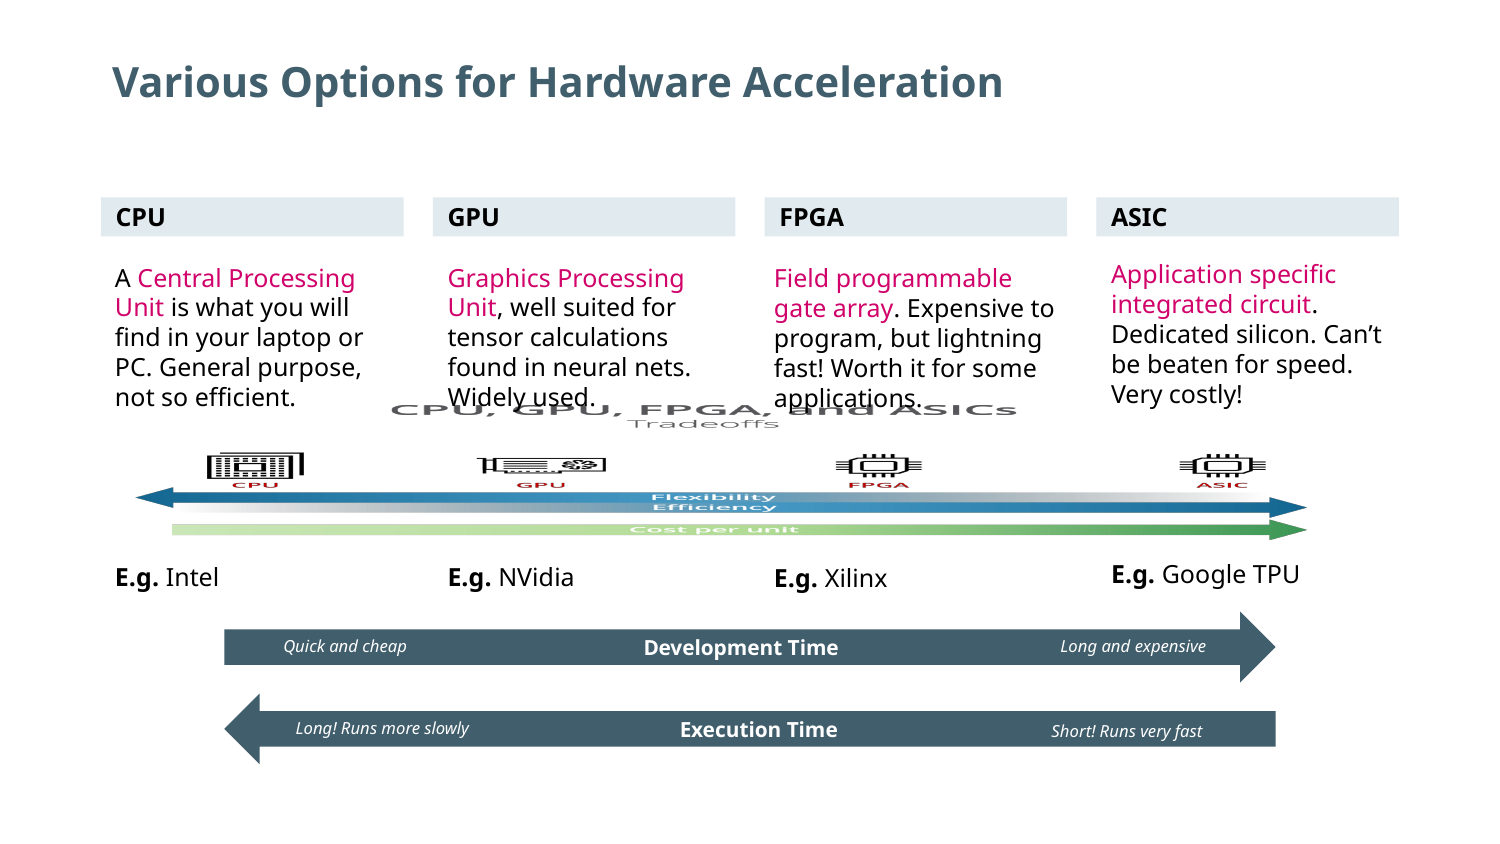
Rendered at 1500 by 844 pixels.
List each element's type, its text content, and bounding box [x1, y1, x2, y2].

text_box FPGA [764, 197, 1068, 237]
picture [135, 397, 1308, 541]
text_box Graphics Processing Unit, well suited for tensor calculations found in neural nets. Widely used. E.g. NVidia [432, 548, 736, 599]
text_box Field programmable gate array. Expensive to program, but lightning fast! Worth it for some applications. E.g. Xilinx [759, 255, 1081, 396]
text_box Development Time [224, 611, 1276, 683]
text_box A Central Processing Unit is what you will find in your laptop or PC. General purpose, not so efficient. E.g. Intel [100, 254, 403, 599]
text_box Quick and cheap [268, 628, 423, 664]
text_box Graphics Processing Unit, well suited for tensor calculations found in neural nets. Widely used. E.g. NVidia [432, 254, 736, 396]
title Various Options for Hardware Acceleration [100, 43, 1146, 151]
text_box Application specific integrated circuit. Dedicated silicon. Can’t be beaten for speed. Very costly! E.g. Google TPU [1096, 251, 1400, 596]
text_box CPU [100, 197, 404, 237]
text_box Short! Runs very fast [1036, 713, 1218, 749]
text_box Long! Runs more slowly [280, 710, 485, 746]
text_box Long and expensive [1045, 628, 1221, 664]
text_box ASIC [1096, 197, 1399, 237]
text_box Field programmable gate array. Expensive to program, but lightning fast! Worth it for some applications. E.g. Xilinx [759, 548, 1081, 600]
text_box Execution Time [224, 693, 1276, 765]
text_box GPU [432, 197, 736, 237]
